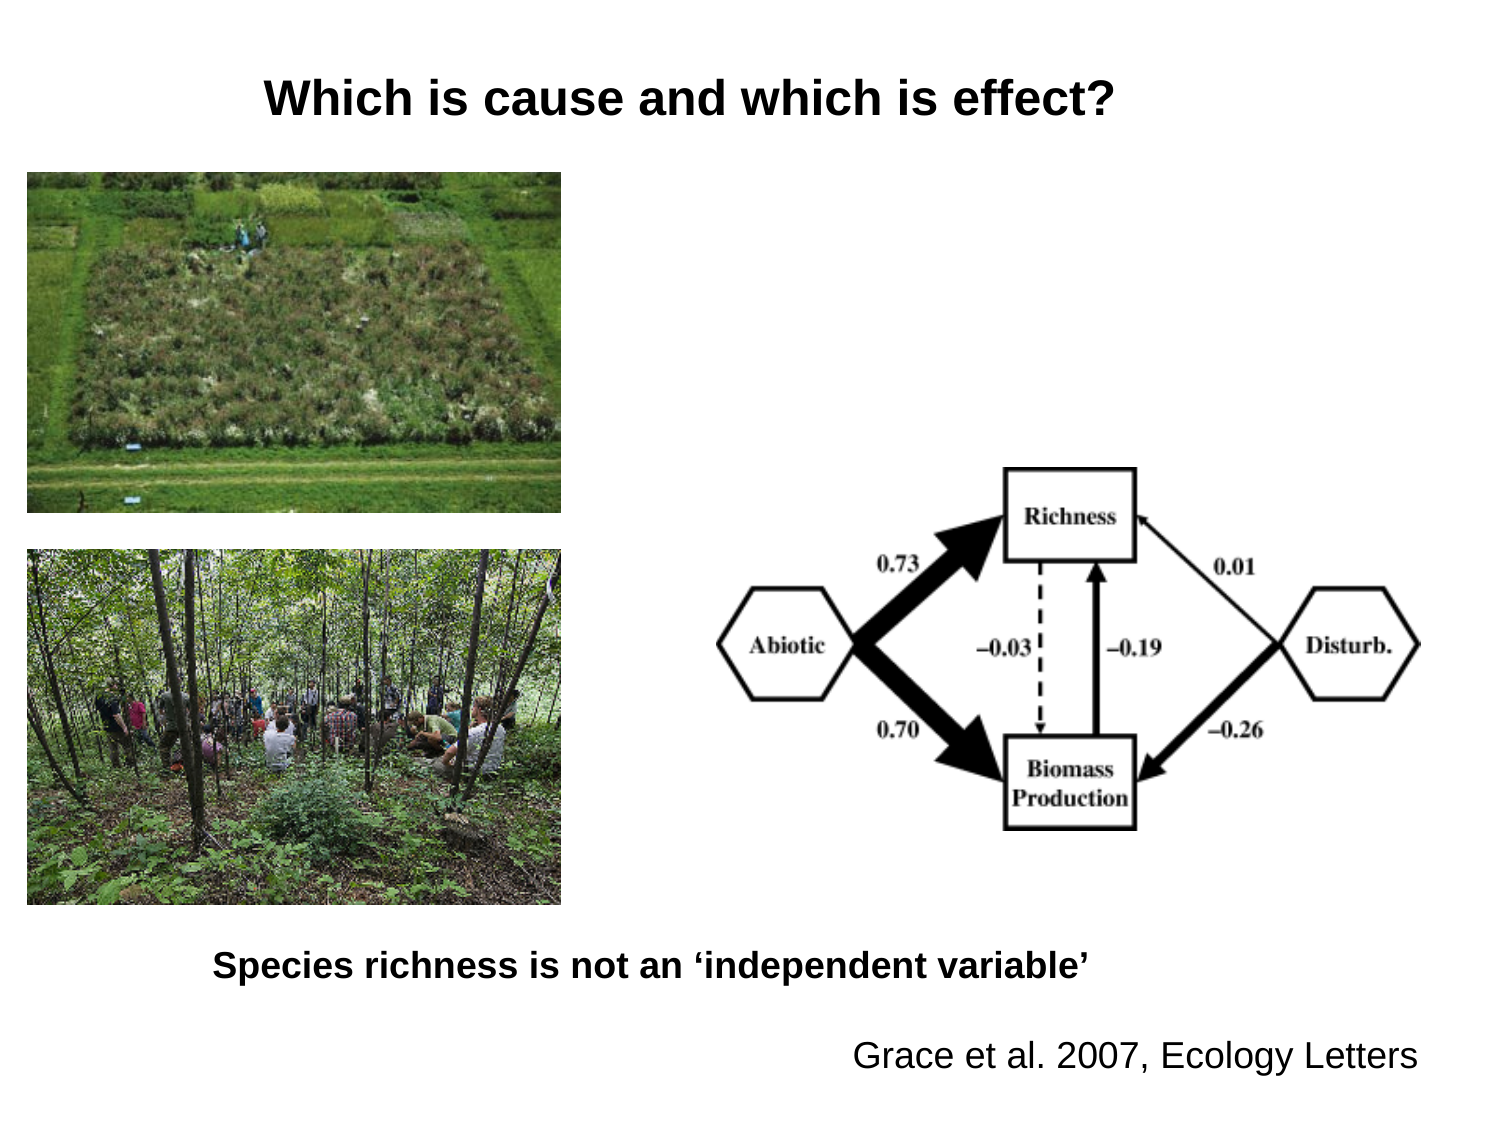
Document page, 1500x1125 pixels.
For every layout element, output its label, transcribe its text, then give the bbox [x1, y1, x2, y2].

picture [27, 172, 561, 514]
text_box Grace et al. 2007, Ecology Letters [837, 1024, 1434, 1084]
picture [715, 467, 1421, 832]
text_box Species richness is not an ‘independent variable’ [197, 933, 1106, 994]
text_box Which is cause and which is effect? [248, 57, 1133, 133]
picture [27, 549, 561, 905]
